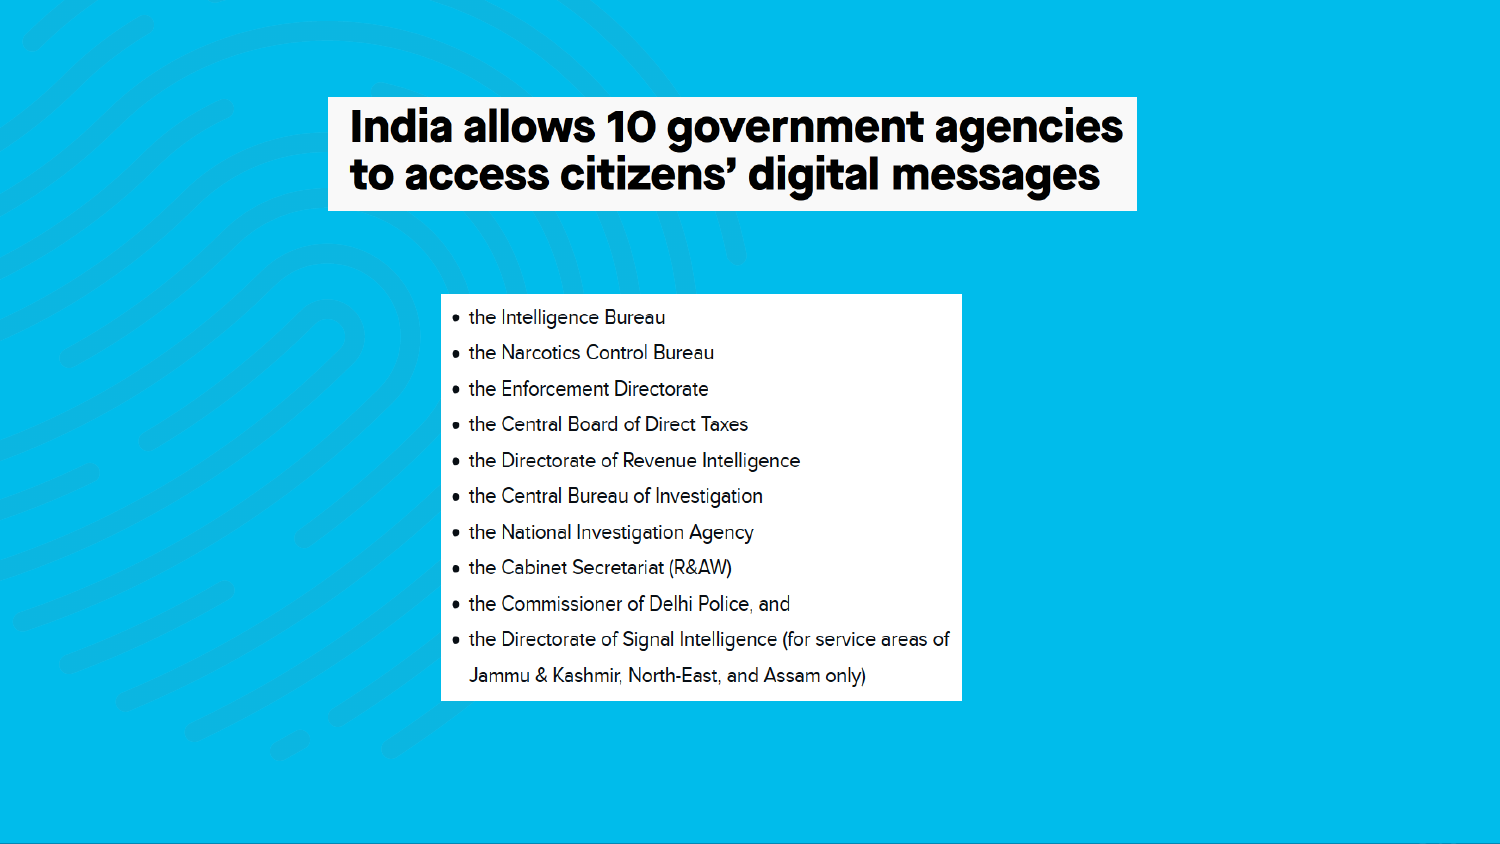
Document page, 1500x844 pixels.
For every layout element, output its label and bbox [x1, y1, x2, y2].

picture [329, 98, 1136, 210]
picture [442, 295, 961, 700]
